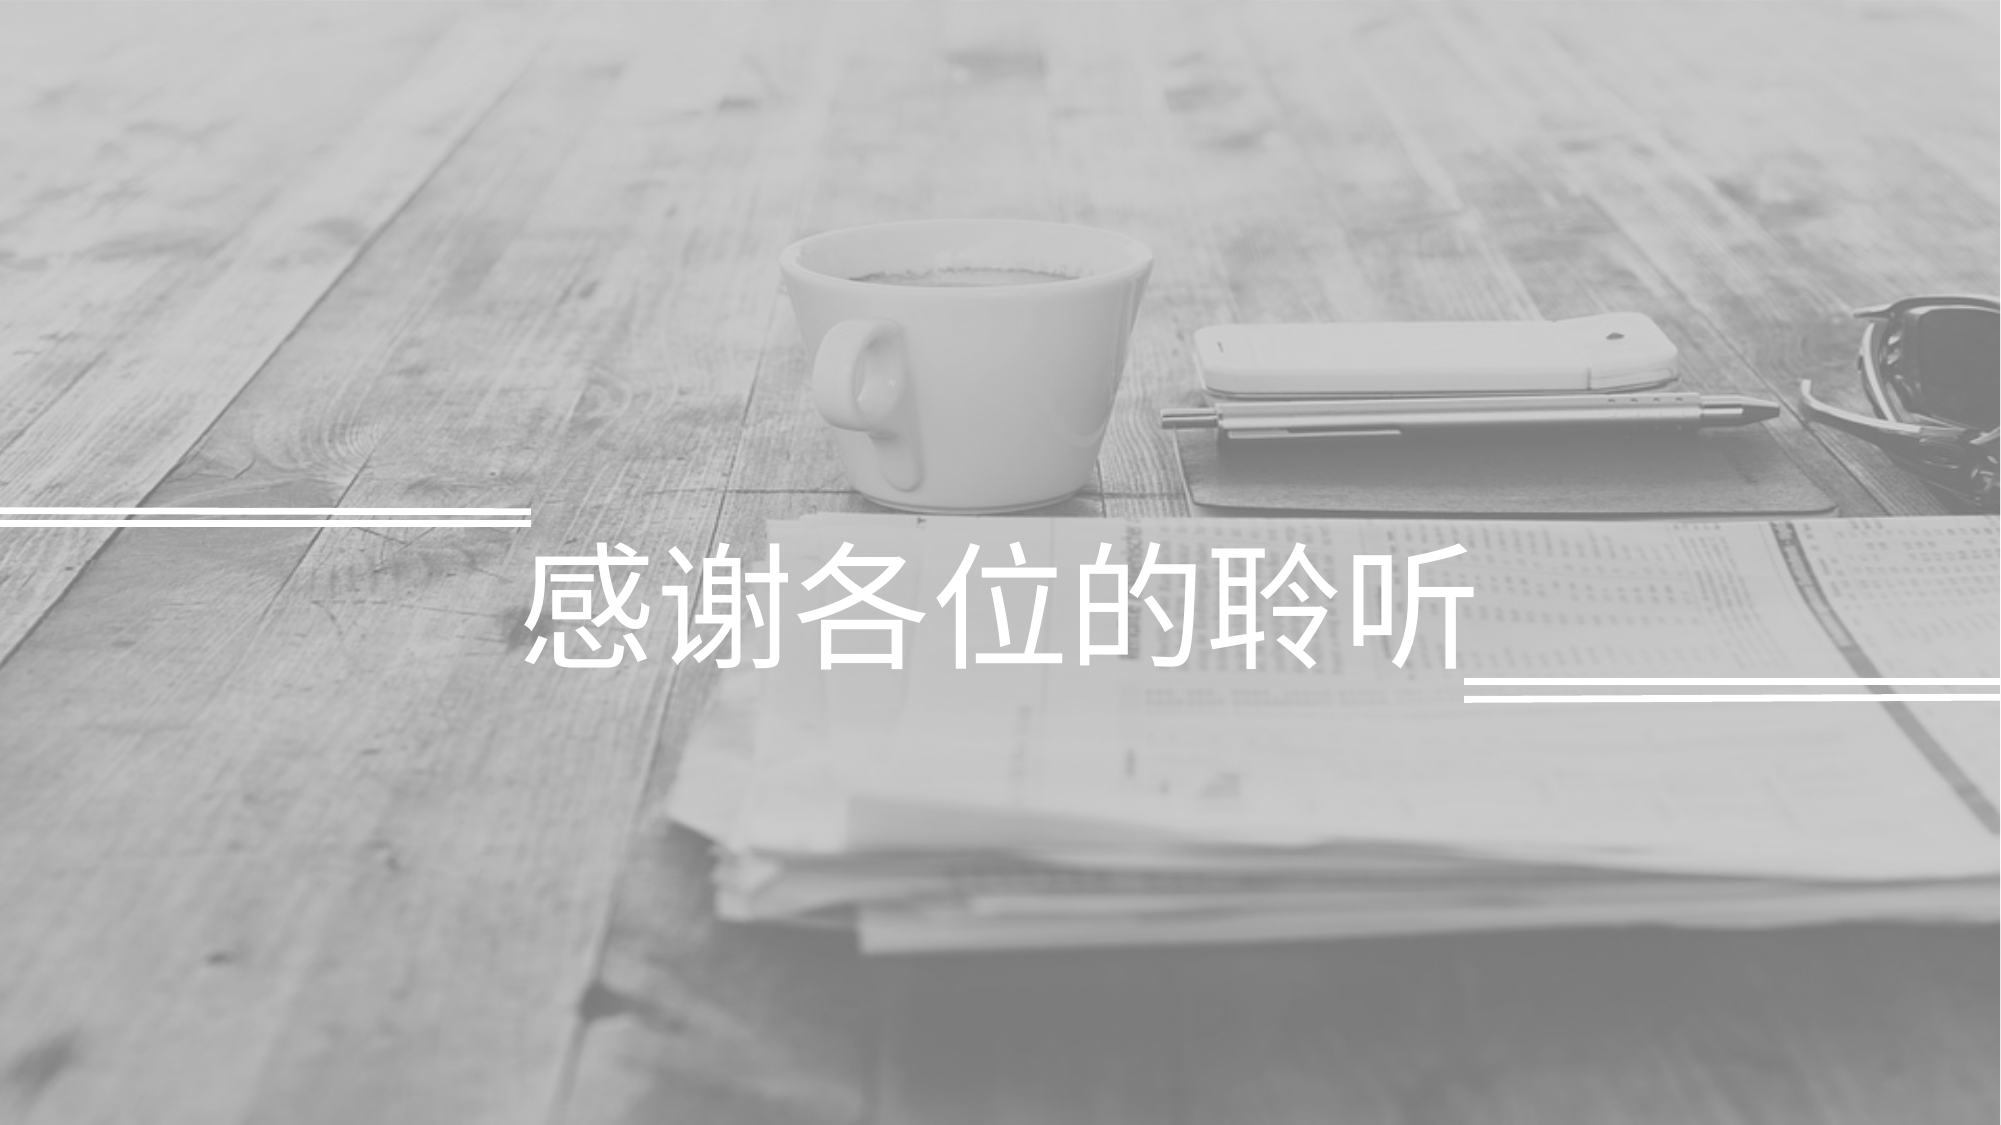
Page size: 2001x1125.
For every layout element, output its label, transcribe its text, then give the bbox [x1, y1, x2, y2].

text_box [0, 0, 2000, 678]
text_box 感谢各位的聆听 [503, 514, 1496, 694]
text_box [1464, 681, 2000, 700]
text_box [0, 510, 531, 524]
text_box [0, 527, 2000, 1125]
